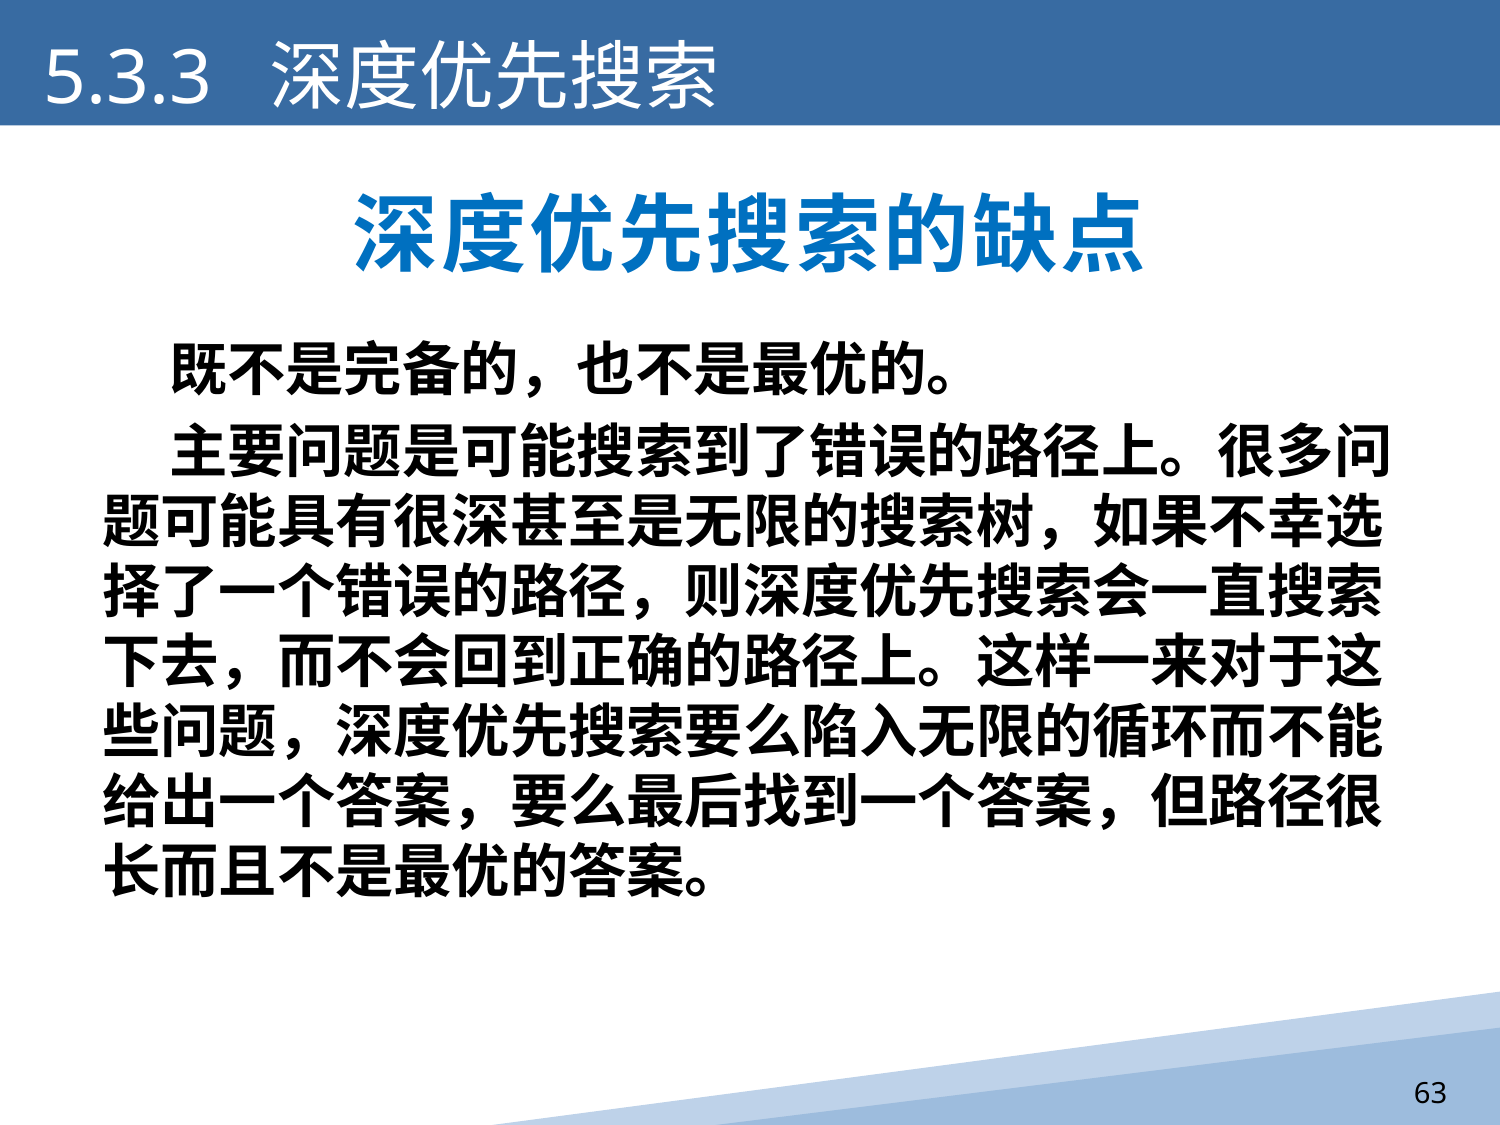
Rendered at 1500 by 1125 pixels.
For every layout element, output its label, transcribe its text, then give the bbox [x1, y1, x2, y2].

text_box 5.3.3 深度优先搜索 [0, 0, 1500, 126]
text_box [492, 991, 1500, 1125]
list 深度优先搜索的缺点 [137, 162, 1363, 263]
text_box 既不是完备的，也不是最优的。 主要问题是可能搜索到了错误的路径上。很多问题可能具有很深甚至是无限的搜索树，如果不幸选择了一个错误的路径，则深度优先搜索会一直搜索下去，而不会回到正确的路径上。这样一来对于这些问题，深度优先搜索要么陷入无限的循环而不能给出一个答案，要么最后找到一个答案，但路径很长而且不是最优的答案。 [87, 324, 1438, 912]
